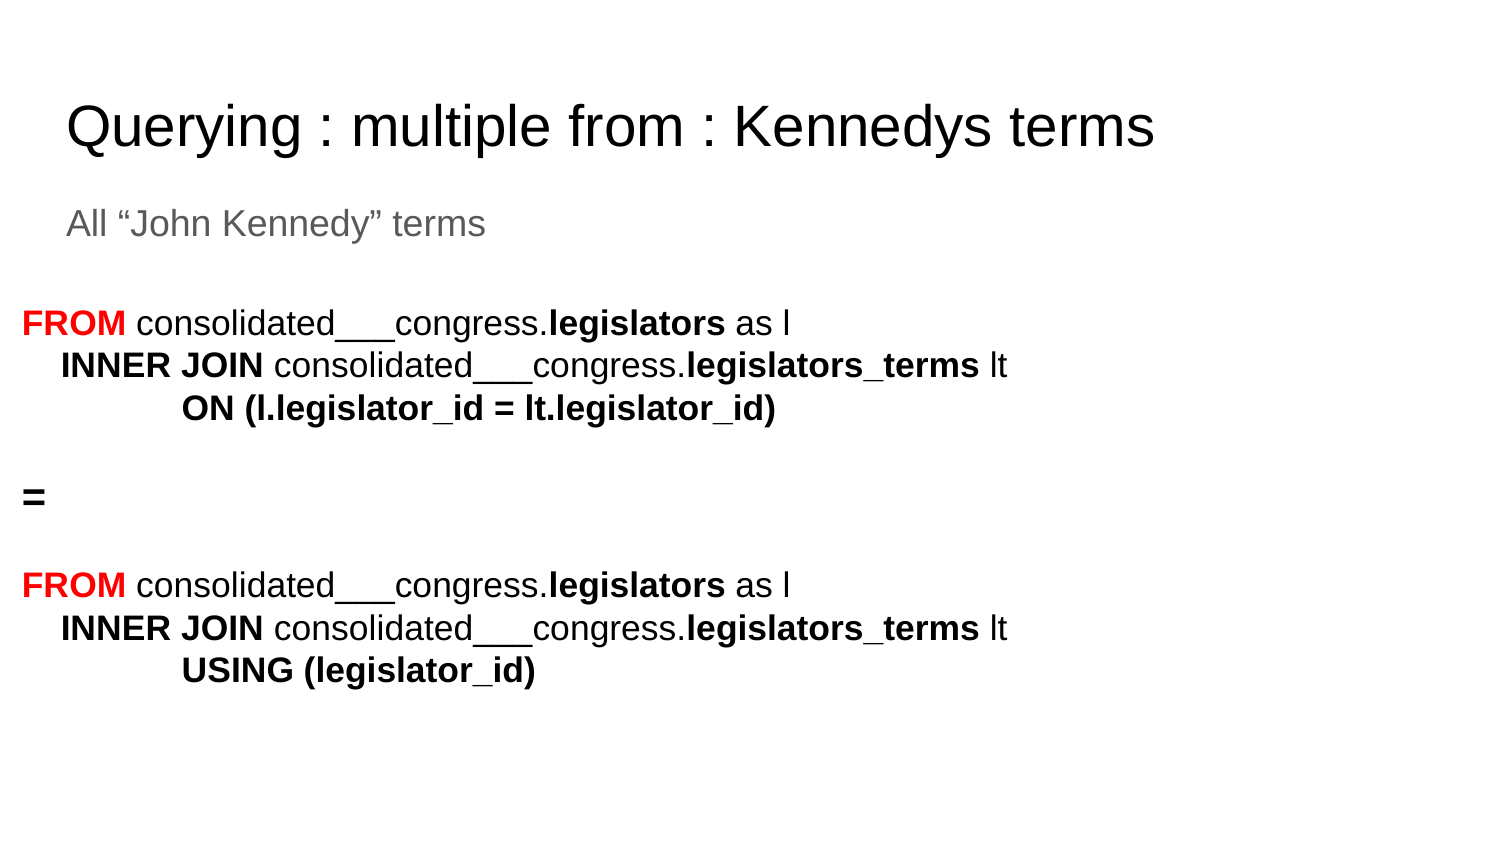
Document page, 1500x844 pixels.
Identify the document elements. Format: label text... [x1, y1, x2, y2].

list All “John Kennedy” terms [51, 177, 1449, 738]
text_box FROM consolidated___congress.legislators as l INNER JOIN consolidated___congress.legislators_terms lt ON (l.legislator_id = lt.legislator_id) = FROM consolidated___congress.legislators as l INNER JOIN consolidated___congress.legislators_terms lt USING (legislator_id) [6, 242, 1094, 817]
title Querying : multiple from : Kennedys terms [51, 72, 1449, 167]
